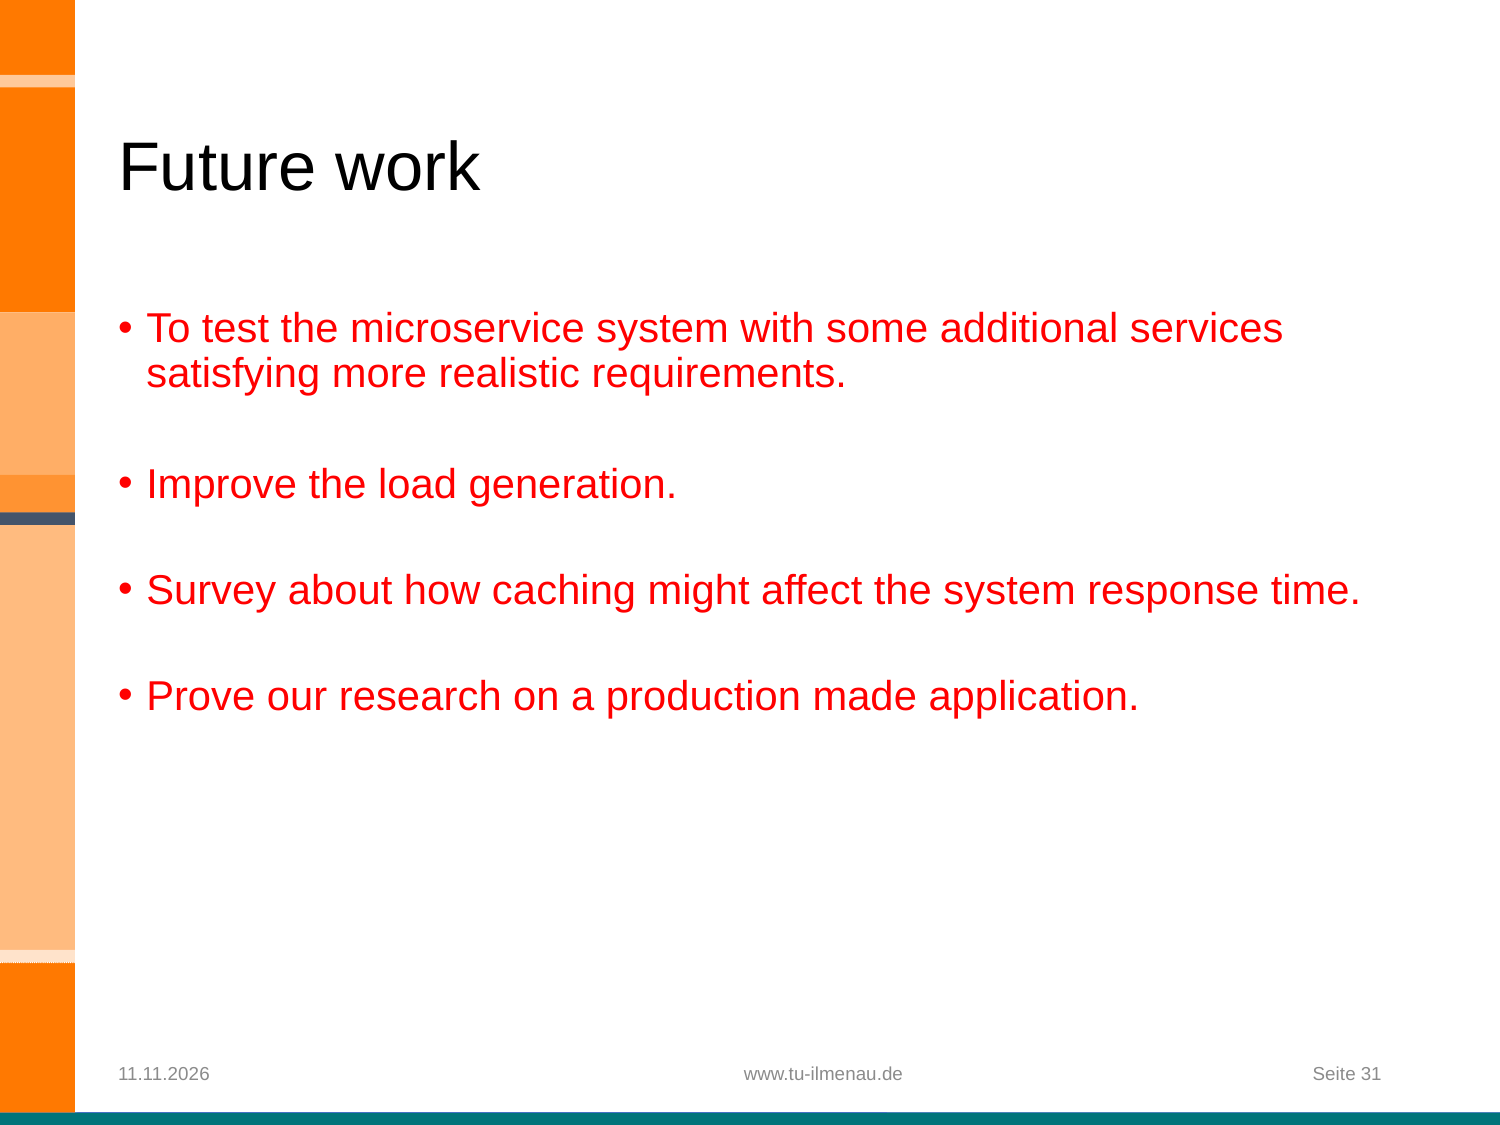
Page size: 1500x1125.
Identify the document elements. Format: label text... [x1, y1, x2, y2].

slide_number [103, 1042, 441, 1103]
list To test the microservice system with some additional services satisfying more realistic requirements. Improve the load generation. Survey about how caching might affect the system response time. Prove our research on a production made application. [103, 299, 1397, 1014]
footer www.tu-ilmenau.de [643, 1042, 1004, 1103]
title Future work [103, 59, 1397, 278]
slide_number Seite 31 [1059, 1042, 1397, 1103]
